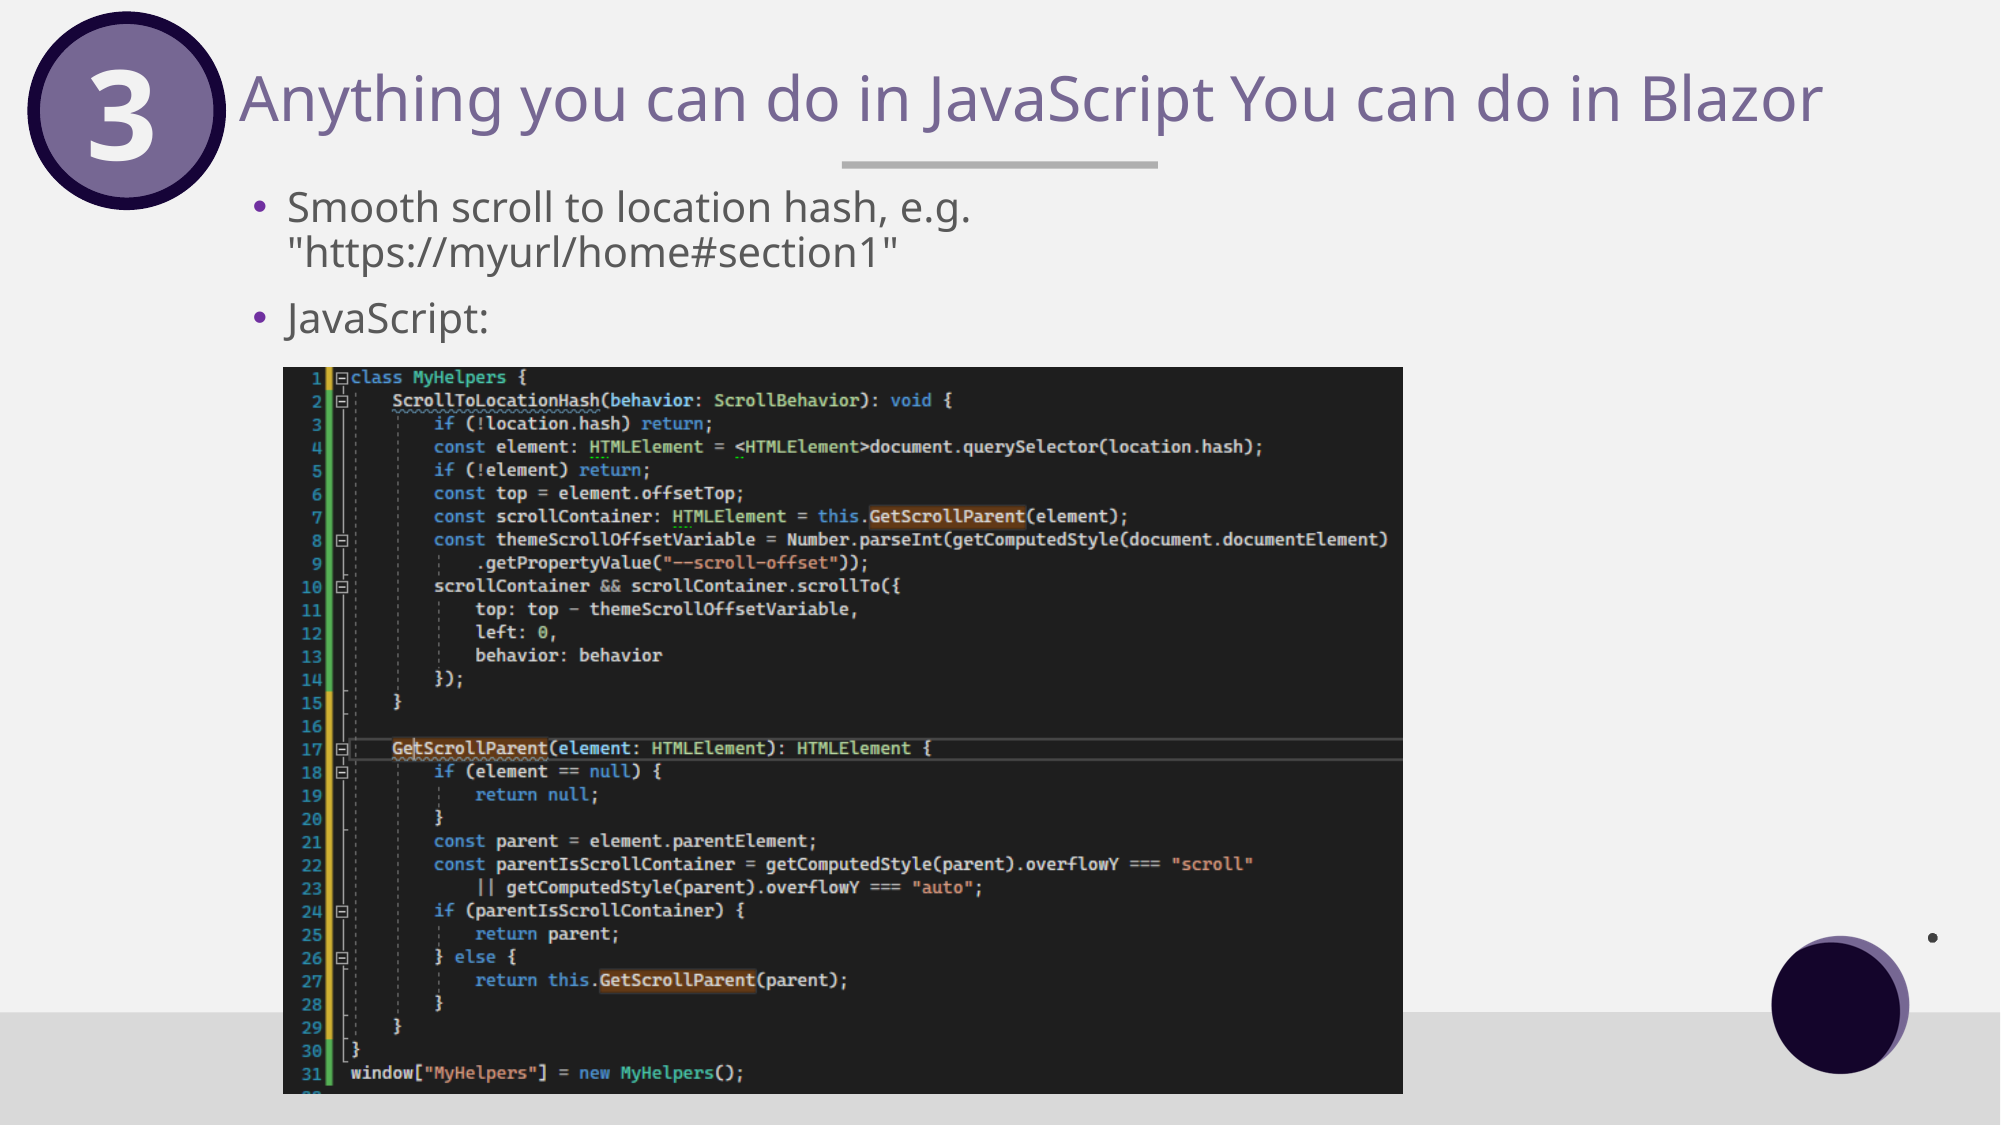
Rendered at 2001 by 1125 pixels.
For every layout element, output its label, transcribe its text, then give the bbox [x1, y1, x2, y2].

list Smooth scroll to location hash, e.g. "https://myurl/home#section1" JavaScript: [244, 178, 1219, 868]
picture [283, 366, 1404, 1094]
title Anything you can do in JavaScript You can do in Blazor [220, 59, 1863, 137]
text_box 3 [24, 17, 220, 204]
picture [1657, 895, 2001, 1083]
